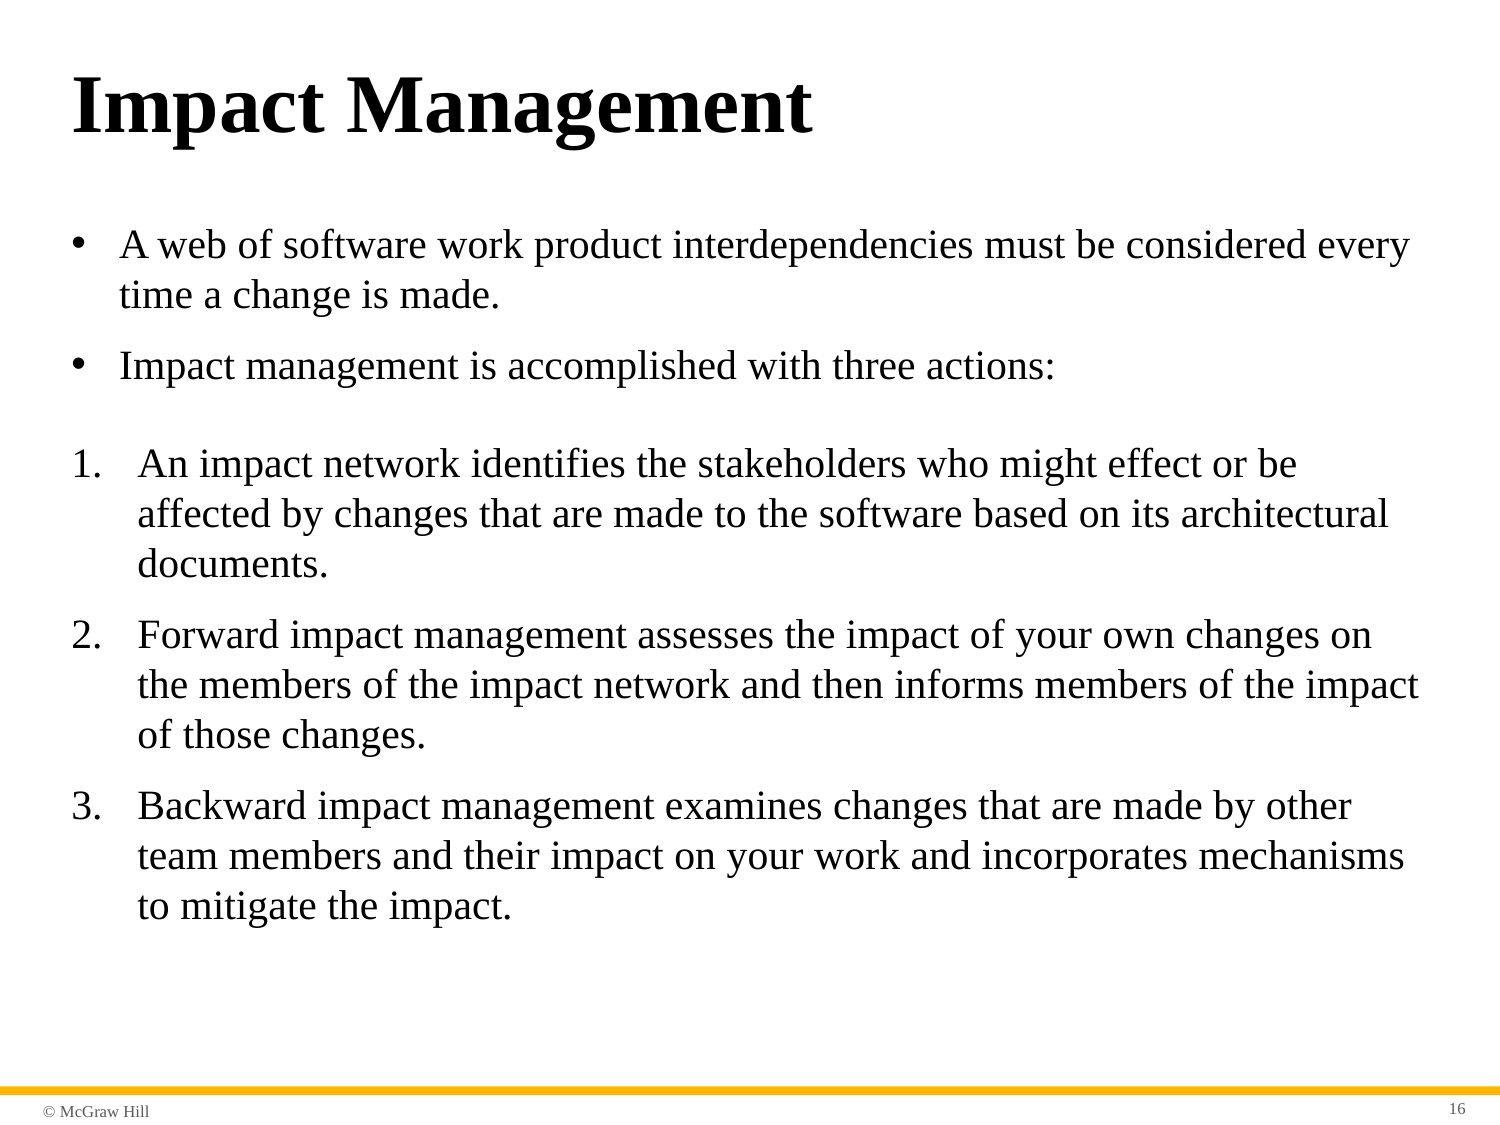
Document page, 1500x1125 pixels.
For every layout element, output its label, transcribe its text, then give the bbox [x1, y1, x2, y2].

slide_number 16 [1415, 1094, 1474, 1122]
title Impact Management [56, 50, 1444, 162]
list An impact network identifies the stakeholders who might effect or be affected by changes that are made to the software based on its architectural documents. Forward impact management assesses the impact of your own changes on the members of the impact network and then informs members of the impact of those changes. Backward impact management examines changes that are made by other team members and their impact on your work and incorporates mechanisms to mitigate the impact. [56, 428, 1444, 1025]
list A web of software work product interdependencies must be considered every time a change is made. Impact management is accomplished with three actions: [56, 209, 1444, 405]
